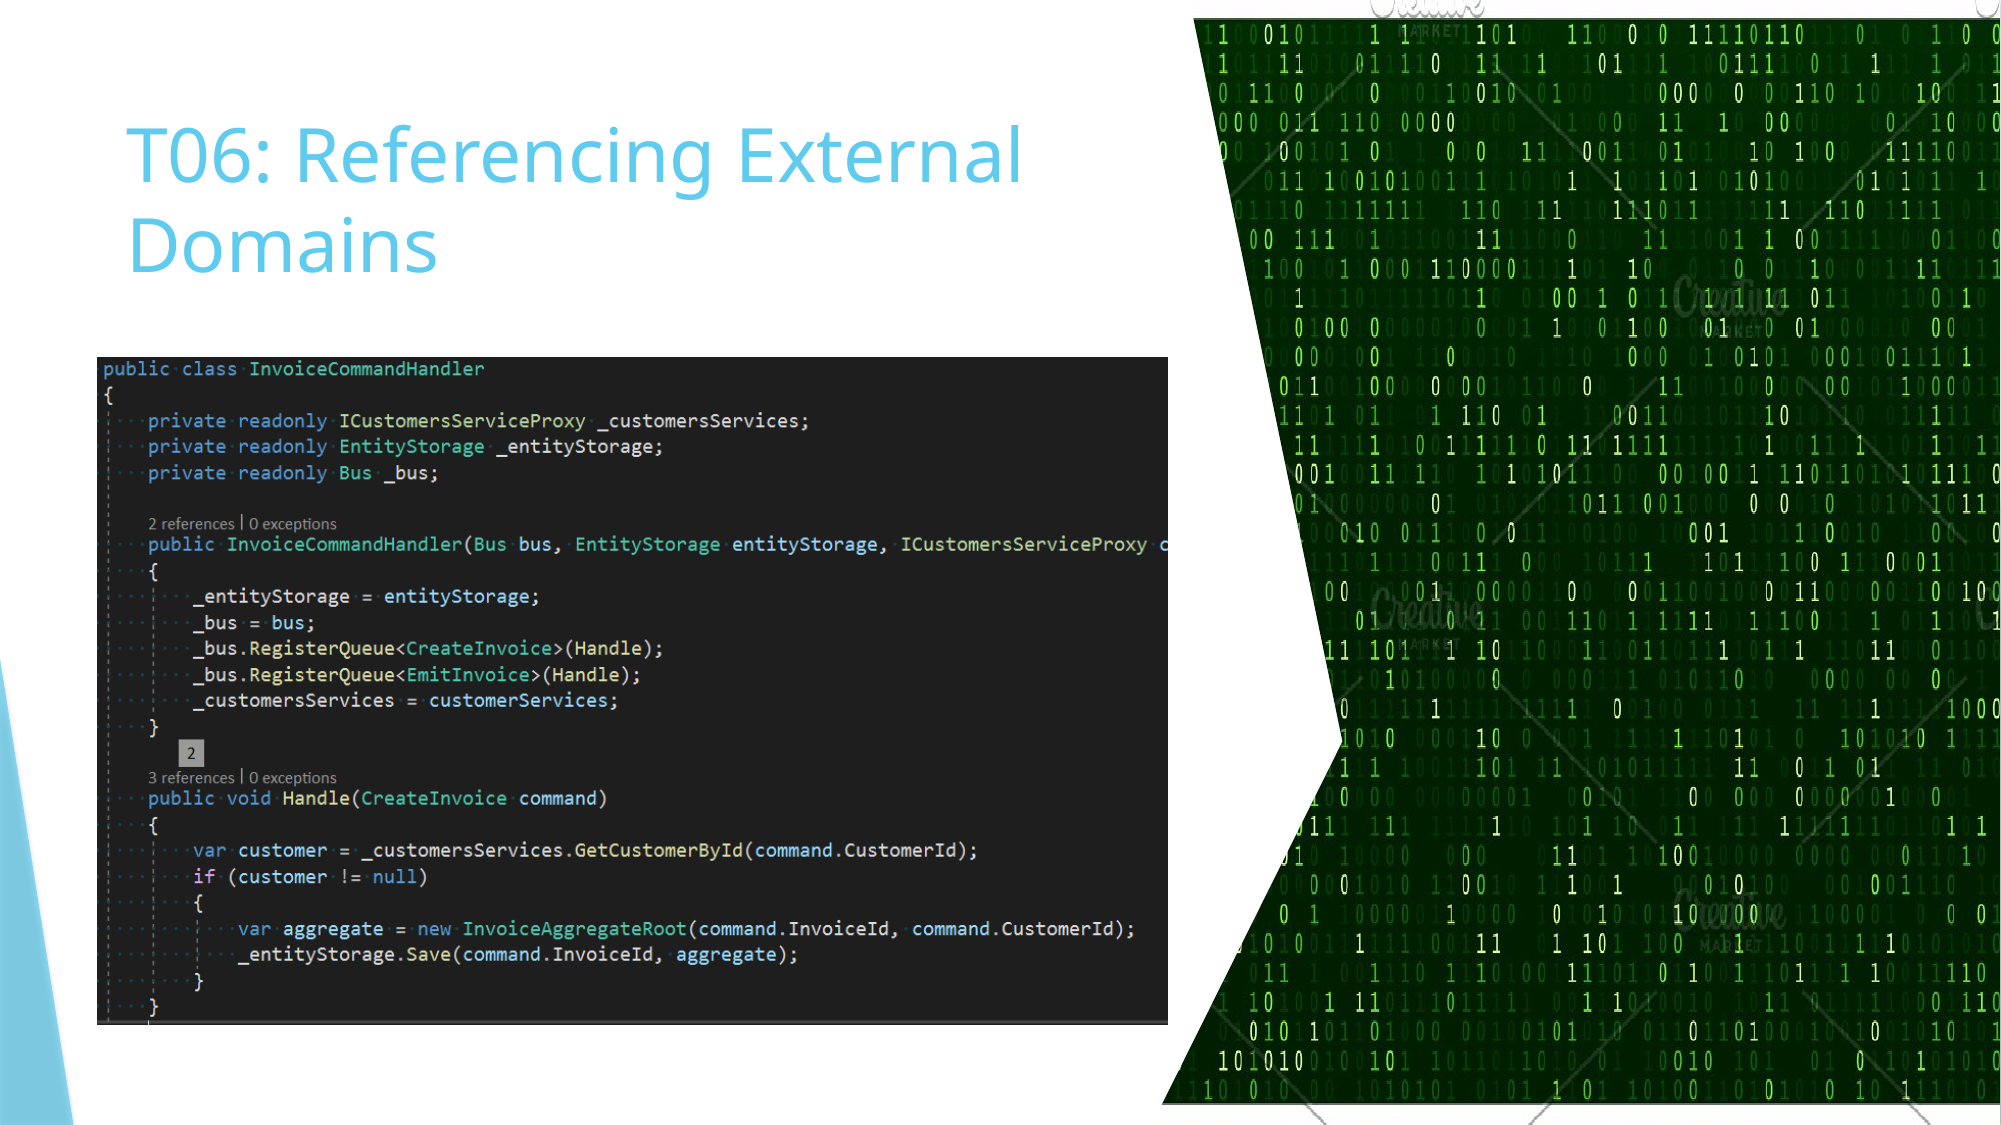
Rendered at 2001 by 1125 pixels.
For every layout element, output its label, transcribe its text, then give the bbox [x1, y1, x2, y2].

picture [97, 0, 2000, 1125]
title T06: Referencing External Domains [111, 99, 1143, 317]
